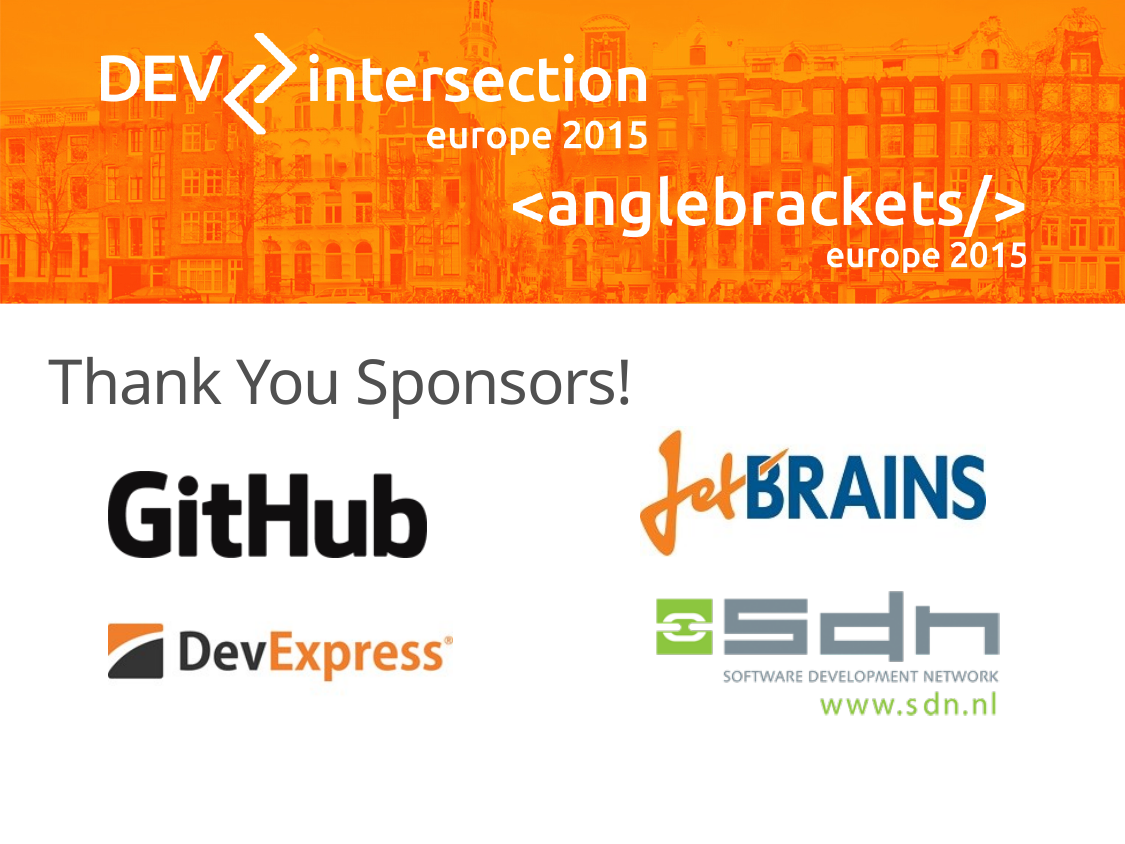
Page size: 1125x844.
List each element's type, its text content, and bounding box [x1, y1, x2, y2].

picture [654, 589, 1001, 717]
picture [640, 426, 986, 557]
title Thank You Sponsors! [24, 347, 811, 508]
picture [108, 566, 454, 739]
picture [0, 0, 1125, 304]
picture [107, 471, 427, 559]
